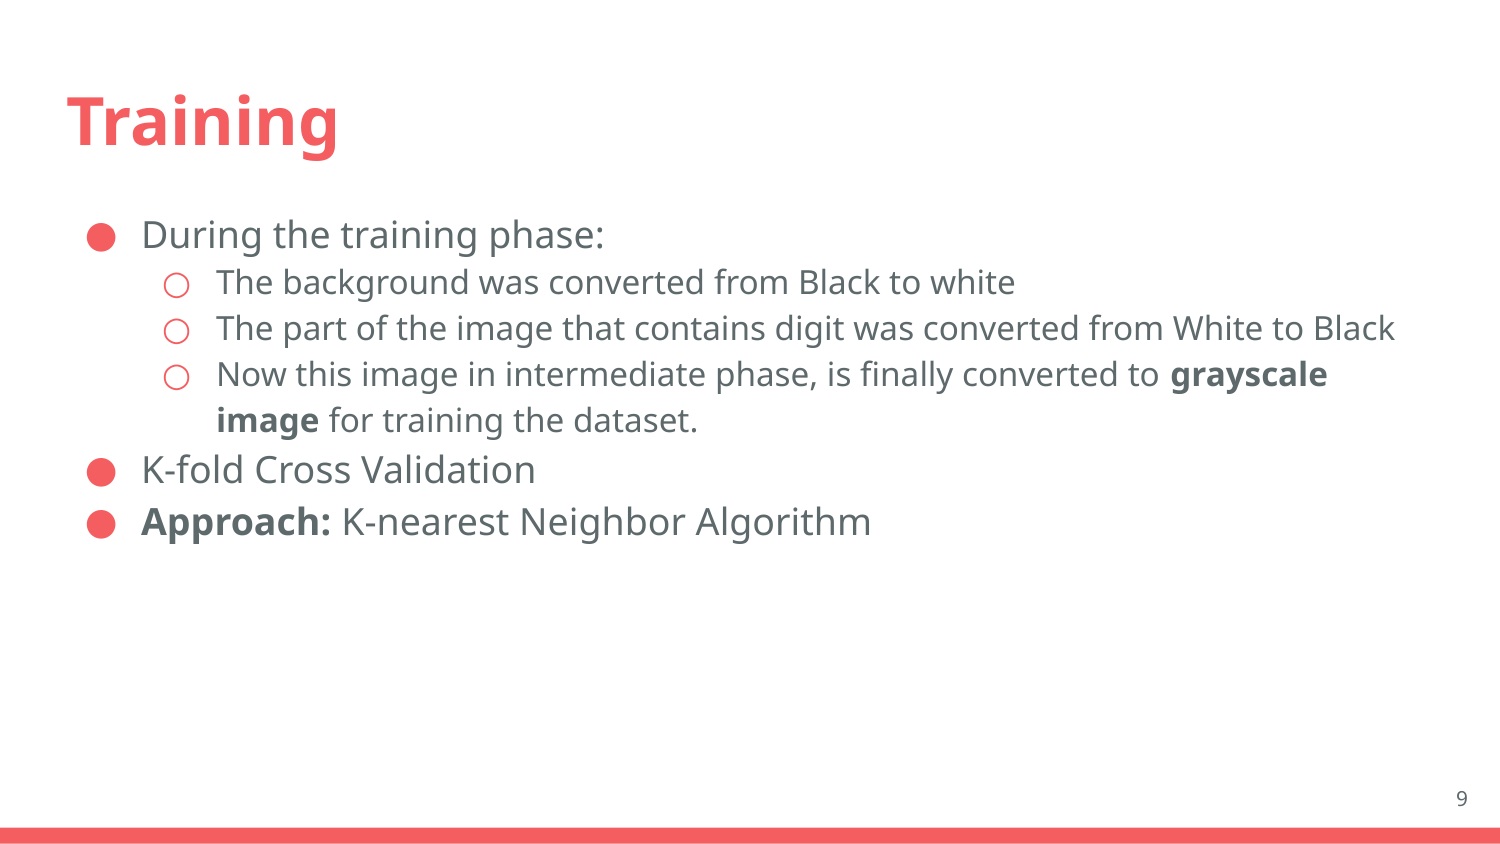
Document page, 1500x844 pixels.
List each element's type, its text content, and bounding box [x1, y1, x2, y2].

slide_number 9 [1392, 767, 1483, 833]
list During the training phase: The background was converted from Black to white The part of the image that contains digit was converted from White to Black Now this image in intermediate phase, is finally converted to grayscale image for training the dataset. K-fold Cross Validation Approach: K-nearest Neighbor Algorithm [51, 189, 1449, 768]
title Training [51, 64, 1449, 167]
